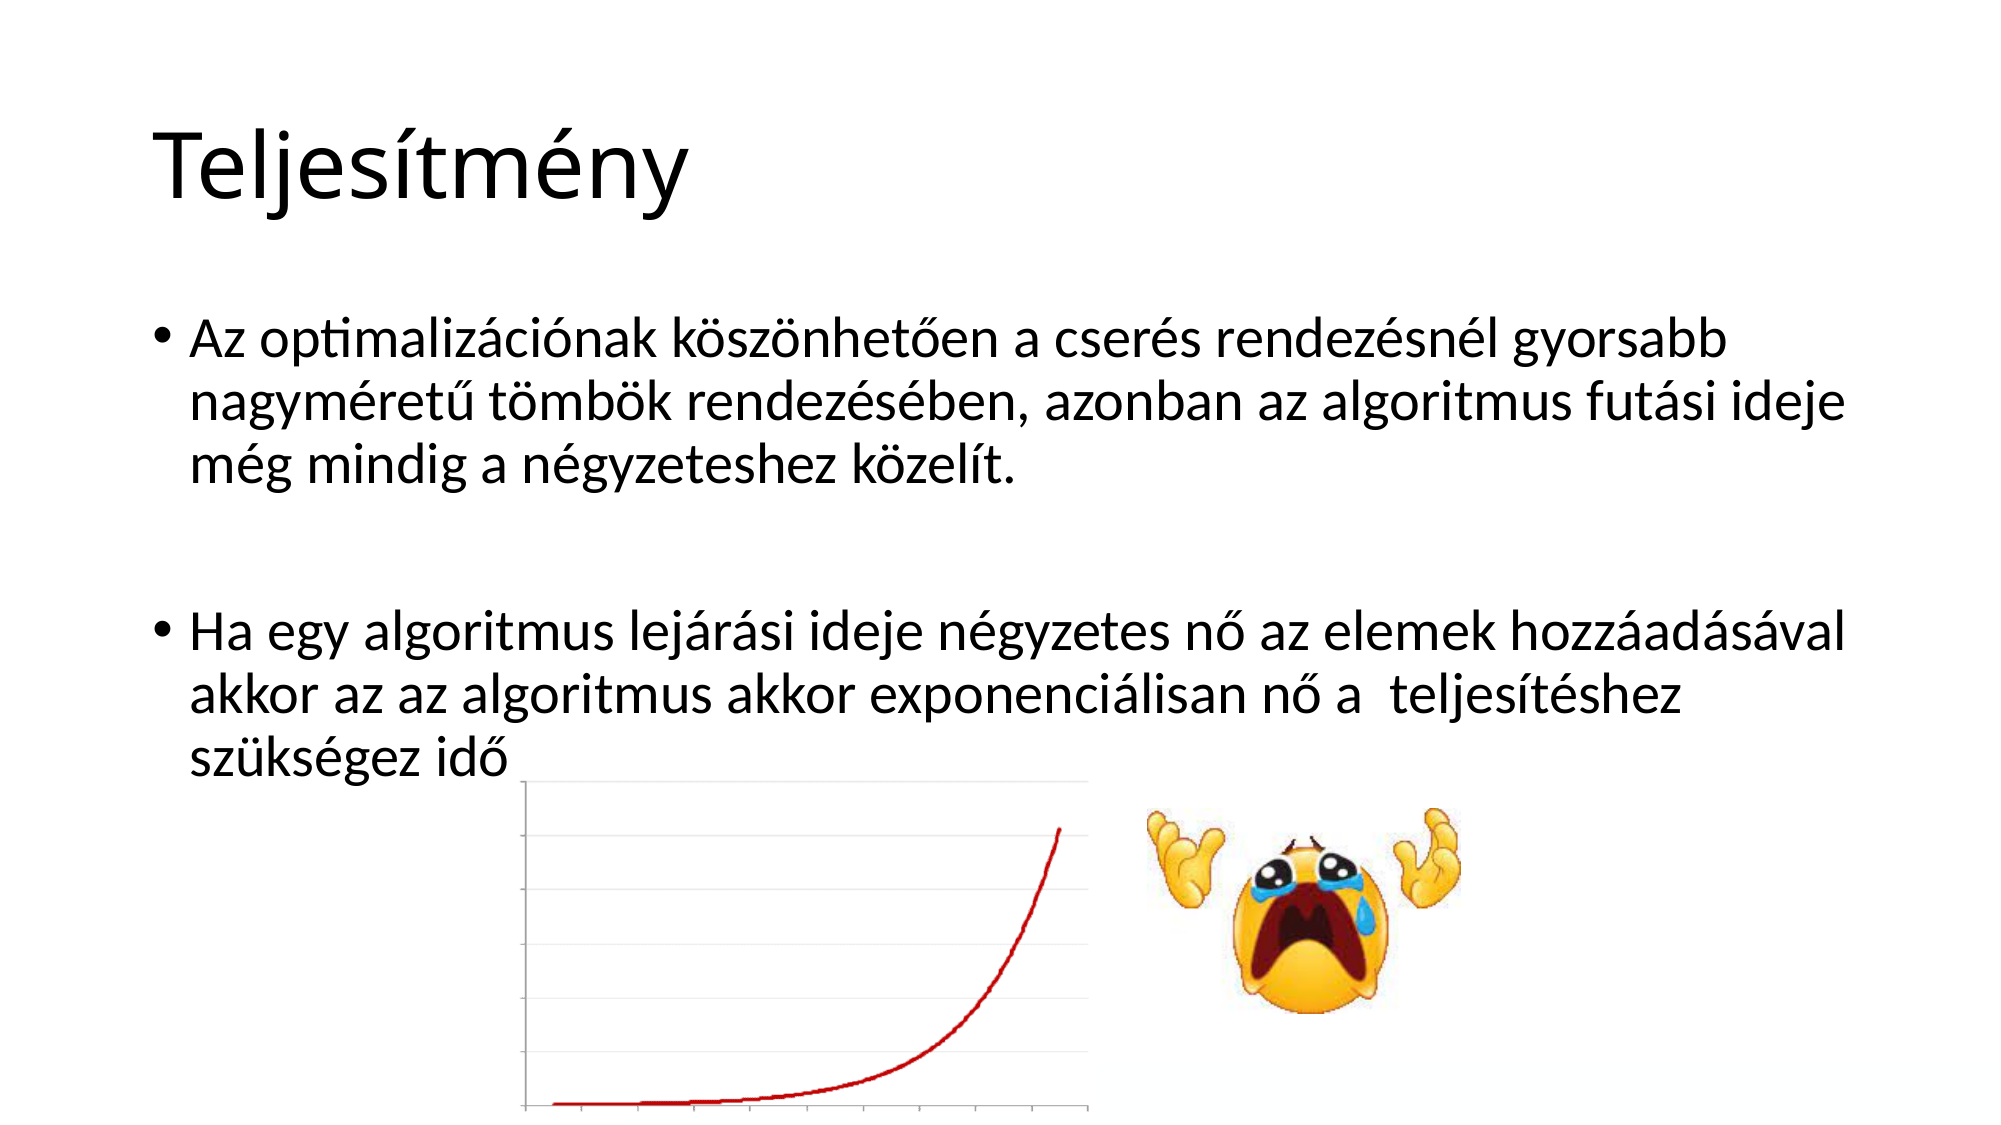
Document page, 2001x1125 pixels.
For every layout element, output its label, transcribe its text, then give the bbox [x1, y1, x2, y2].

picture [1147, 808, 1461, 1014]
list Az optimalizációnak köszönhetően a cserés rendezésnél gyorsabb nagyméretű tömbök rendezésében, azonban az algoritmus futási ideje még mindig a négyzeteshez közelít. Ha egy algoritmus lejárási ideje négyzetes nő az elemek hozzáadásával akkor az az algoritmus akkor exponenciálisan nő a teljesítéshez szükségez idő [137, 299, 1863, 1014]
picture [516, 772, 1097, 1117]
title Teljesítmény [137, 59, 1863, 278]
